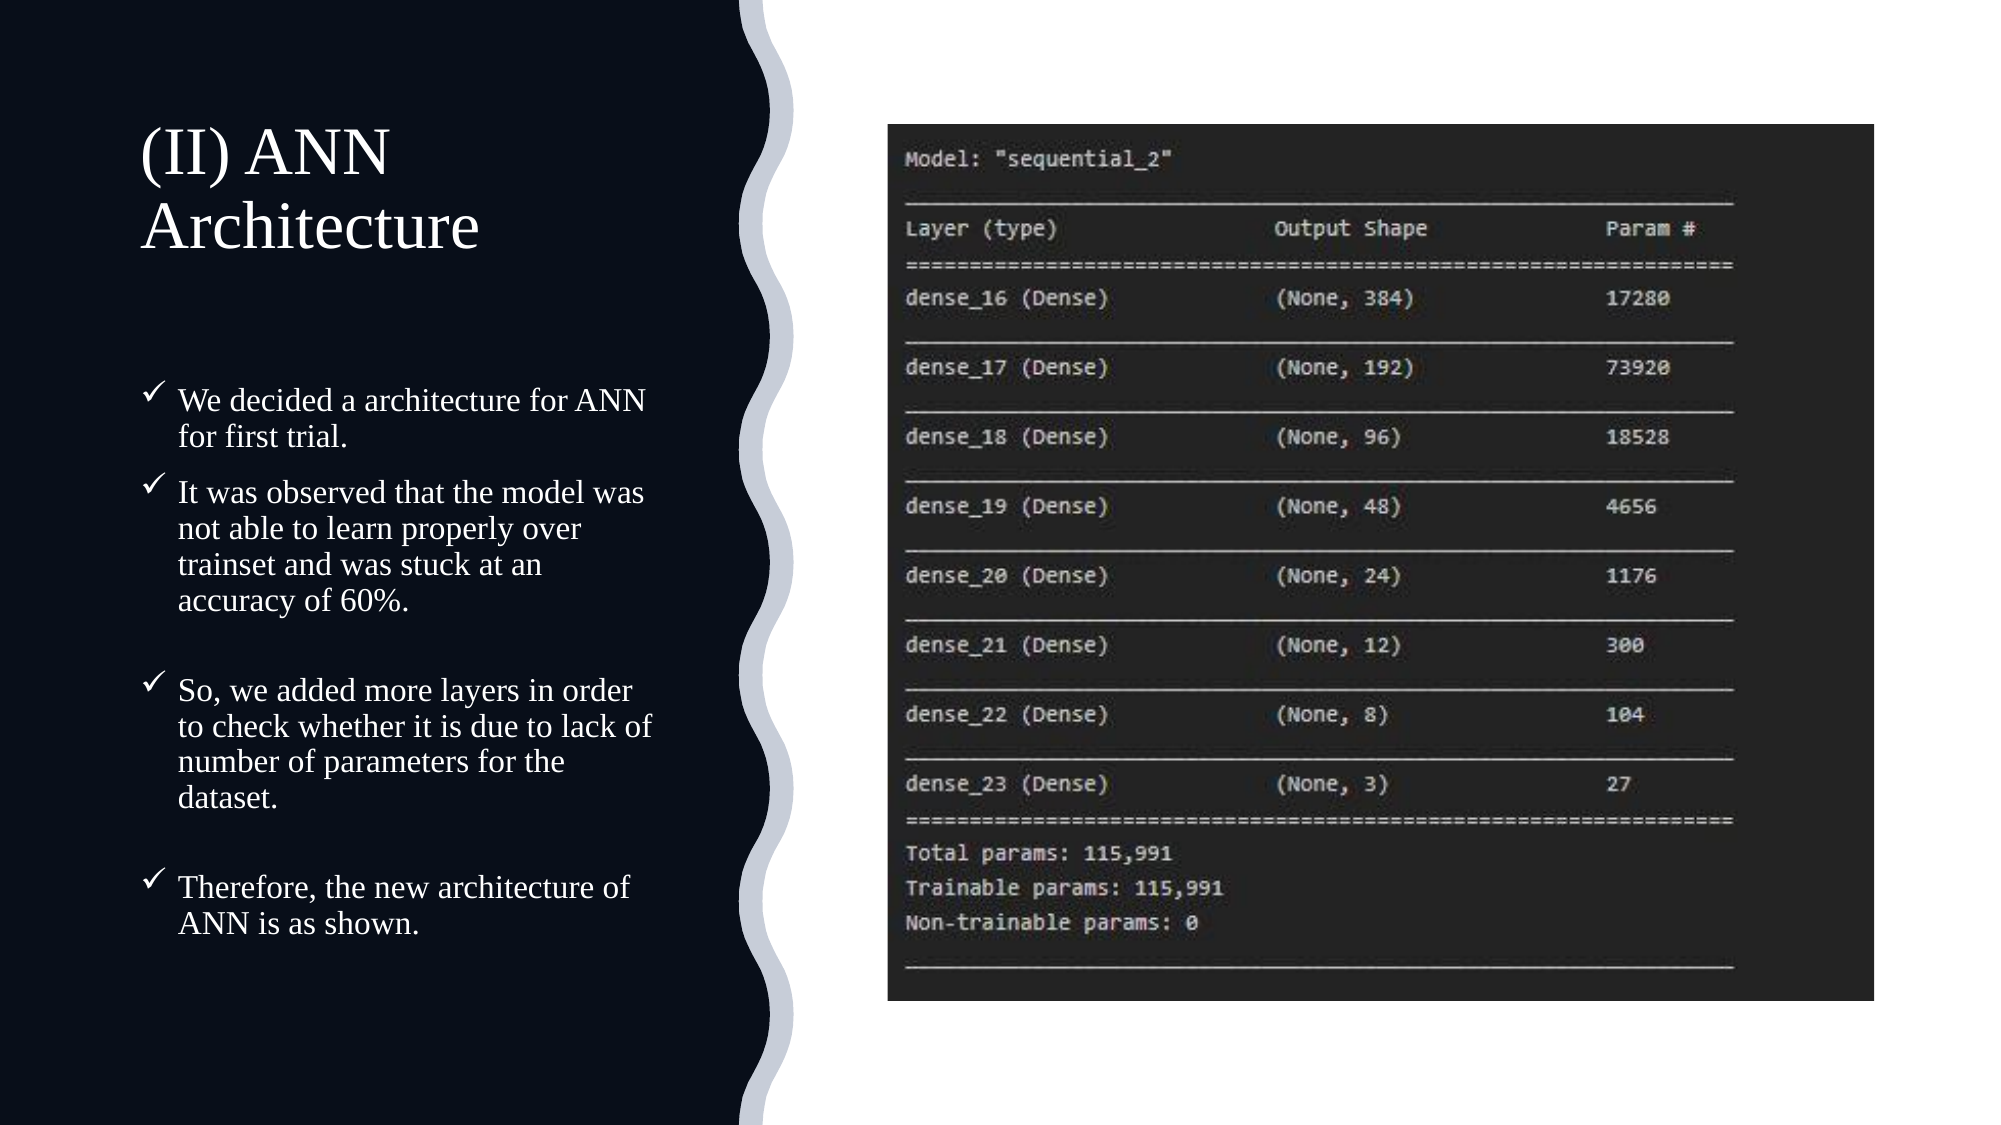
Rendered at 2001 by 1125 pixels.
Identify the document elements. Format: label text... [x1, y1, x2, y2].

picture [887, 124, 1875, 1001]
list We decided a architecture for ANN for first trial. It was observed that the model was not able to learn properly over trainset and was stuck at an accuracy of 60%. So, we added more layers in order to check whether it is due to lack of number of parameters for the dataset. Therefore, the new architecture of ANN is as shown. [125, 375, 681, 1006]
title (II) ANN Architecture [125, 108, 681, 354]
text_box [0, 0, 795, 1125]
text_box [764, 0, 2000, 1125]
